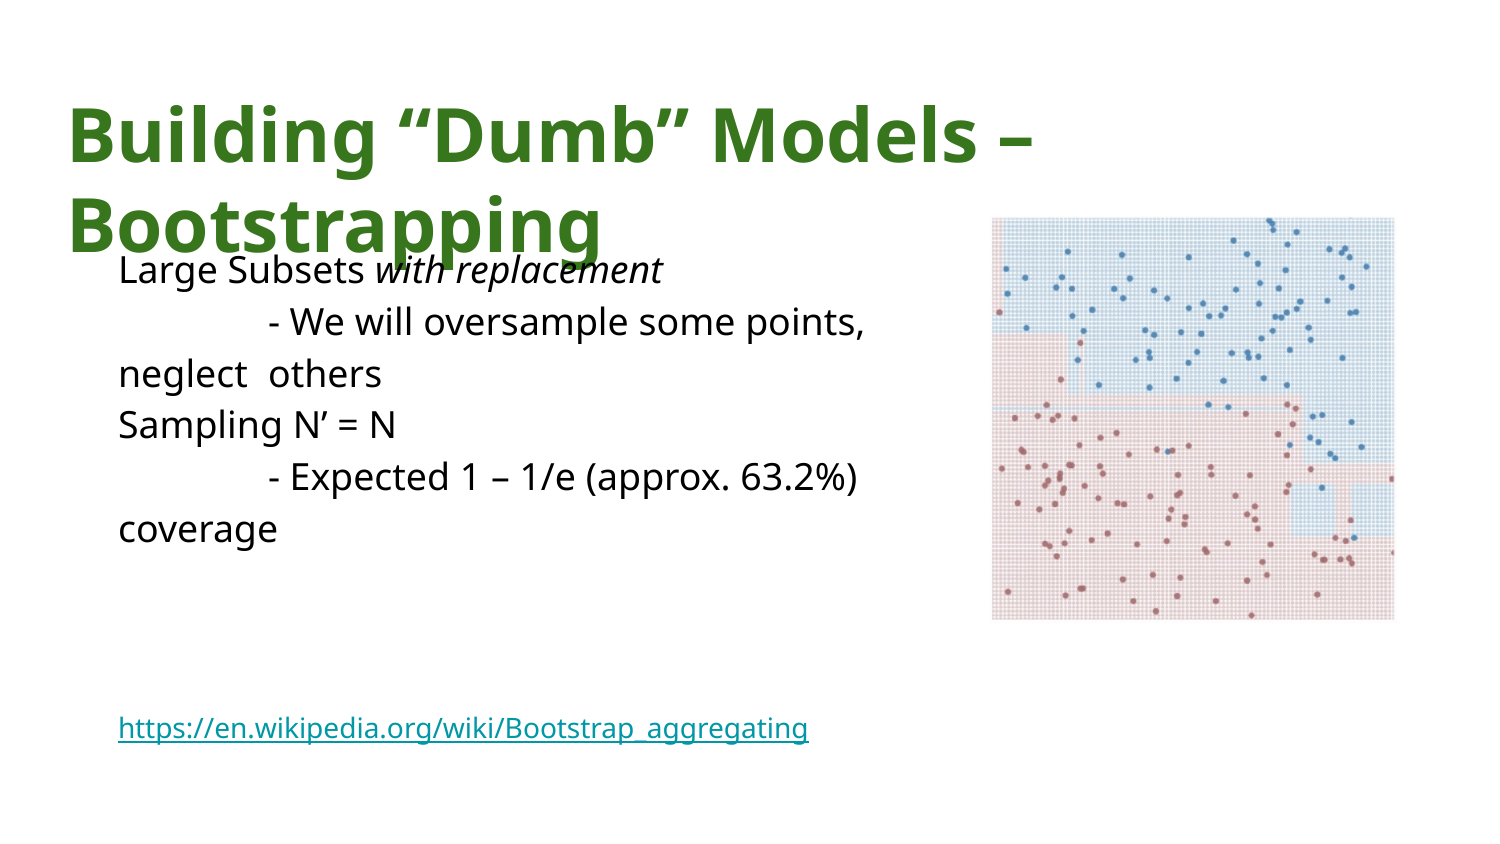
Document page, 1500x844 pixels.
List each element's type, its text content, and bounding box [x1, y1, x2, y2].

list Large Subsets with replacement - We will oversample some points, neglect others Sampling N’ = N - Expected 1 – 1/e (approx. 63.2%) coverage https://en.wikipedia.org/wiki/Bootstrap_aggregating [103, 224, 990, 844]
title Building “Dumb” Models – Bootstrapping [51, 72, 1449, 167]
picture [988, 213, 1398, 623]
